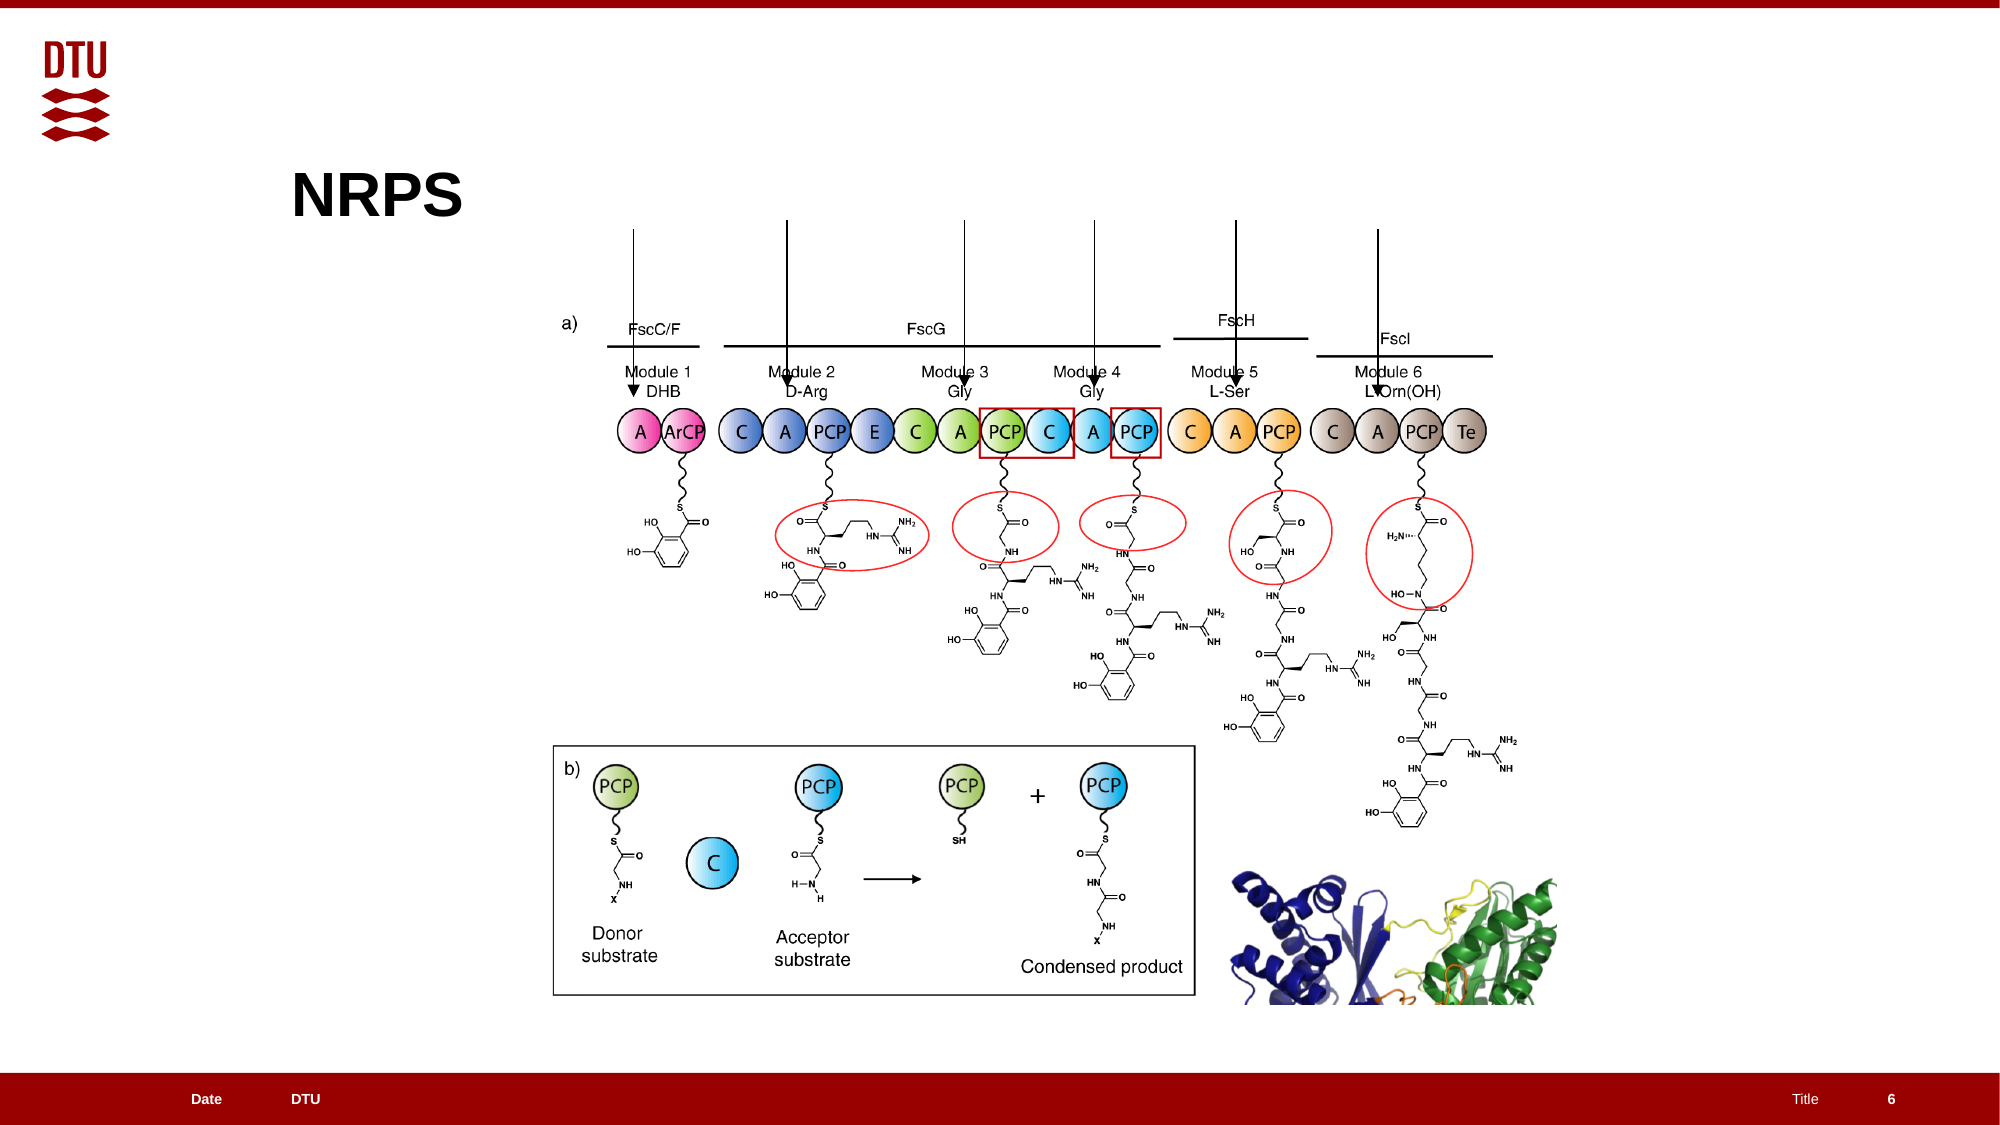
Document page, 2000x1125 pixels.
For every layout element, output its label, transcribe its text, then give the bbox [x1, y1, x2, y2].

title NRPS [291, 69, 1819, 230]
slide_number 6 [1887, 1073, 1959, 1125]
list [552, 314, 1558, 1005]
